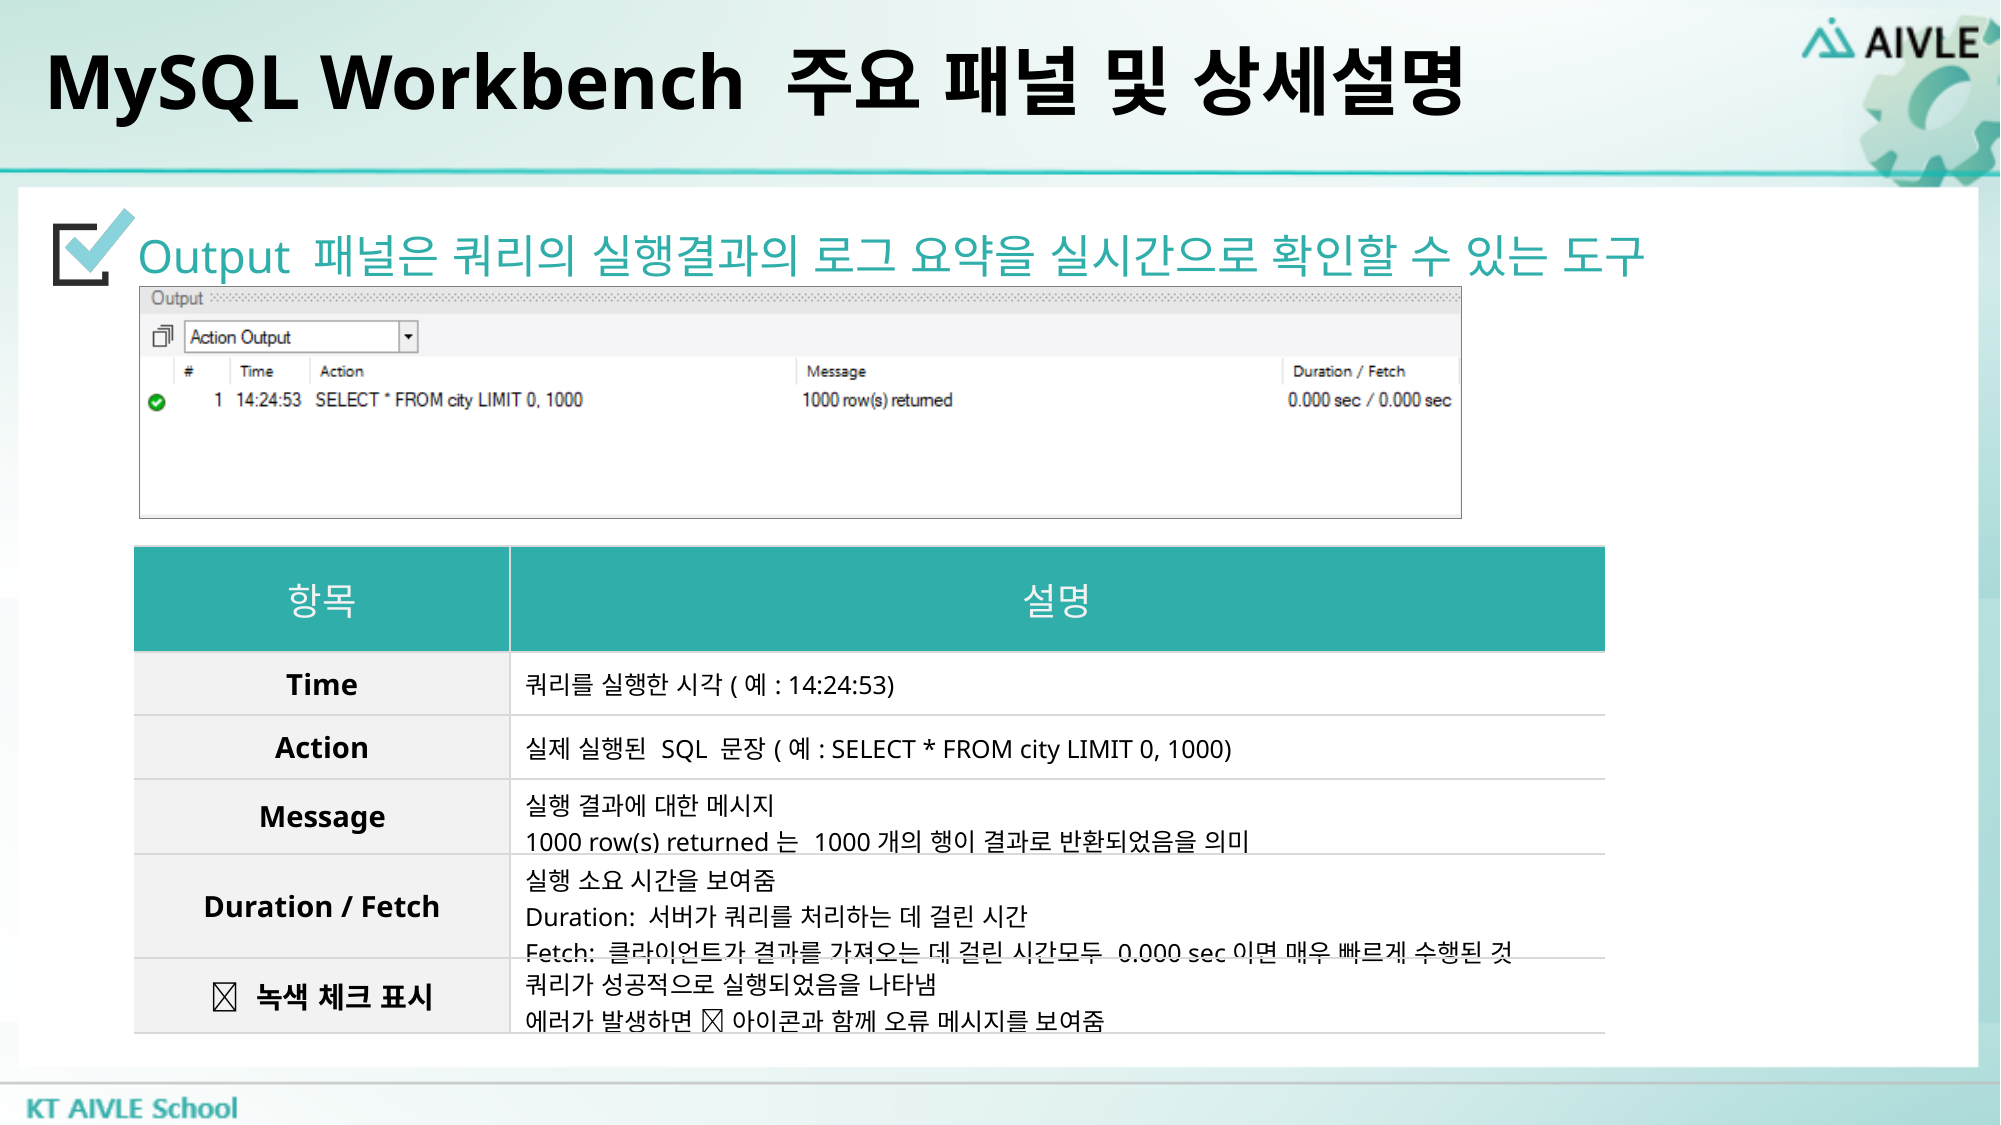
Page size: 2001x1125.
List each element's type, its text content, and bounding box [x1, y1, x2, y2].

table_header 항목 [134, 547, 509, 651]
table_cell 실행 소요 시간을 보여줌 Duration: 서버가 쿼리를 처리하는 데 걸린 시간 Fetch: 클라이언트가 결과를 가져오는 데 걸린 시간모두 0.000 sec이면 매우 빠르게 수행된 것 [511, 855, 1605, 957]
table_cell Message [134, 780, 509, 853]
text_box Output 패널은 쿼리의 실행결과의 로그 요약을 실시간으로 확인할 수 있는 도구 [122, 220, 1968, 290]
picture [0, 0, 2000, 1125]
table_cell Action [134, 716, 509, 778]
title MySQL Workbench 주요 패널 및 상세설명 [29, 23, 1755, 147]
table_header 설명 [511, 547, 1605, 651]
table_cell ✅ 녹색 체크 표시 [134, 959, 509, 1032]
table_cell Duration / Fetch [134, 855, 509, 957]
table_cell 쿼리를 실행한 시각(예: 14:24:53) [511, 653, 1605, 714]
table_cell 쿼리가 성공적으로 실행되었음을 나타냄 에러가 발생하면 ❌ 아이콘과 함께 오류 메시지를 보여줌 [511, 959, 1605, 1032]
table_cell Time [134, 653, 509, 714]
table_cell 실제 실행된 SQL 문장(예: SELECT * FROM city LIMIT 0, 1000) [511, 716, 1605, 778]
table_cell 실행 결과에 대한 메시지 1000 row(s) returned는 1000개의 행이 결과로 반환되었음을 의미 [511, 780, 1605, 853]
